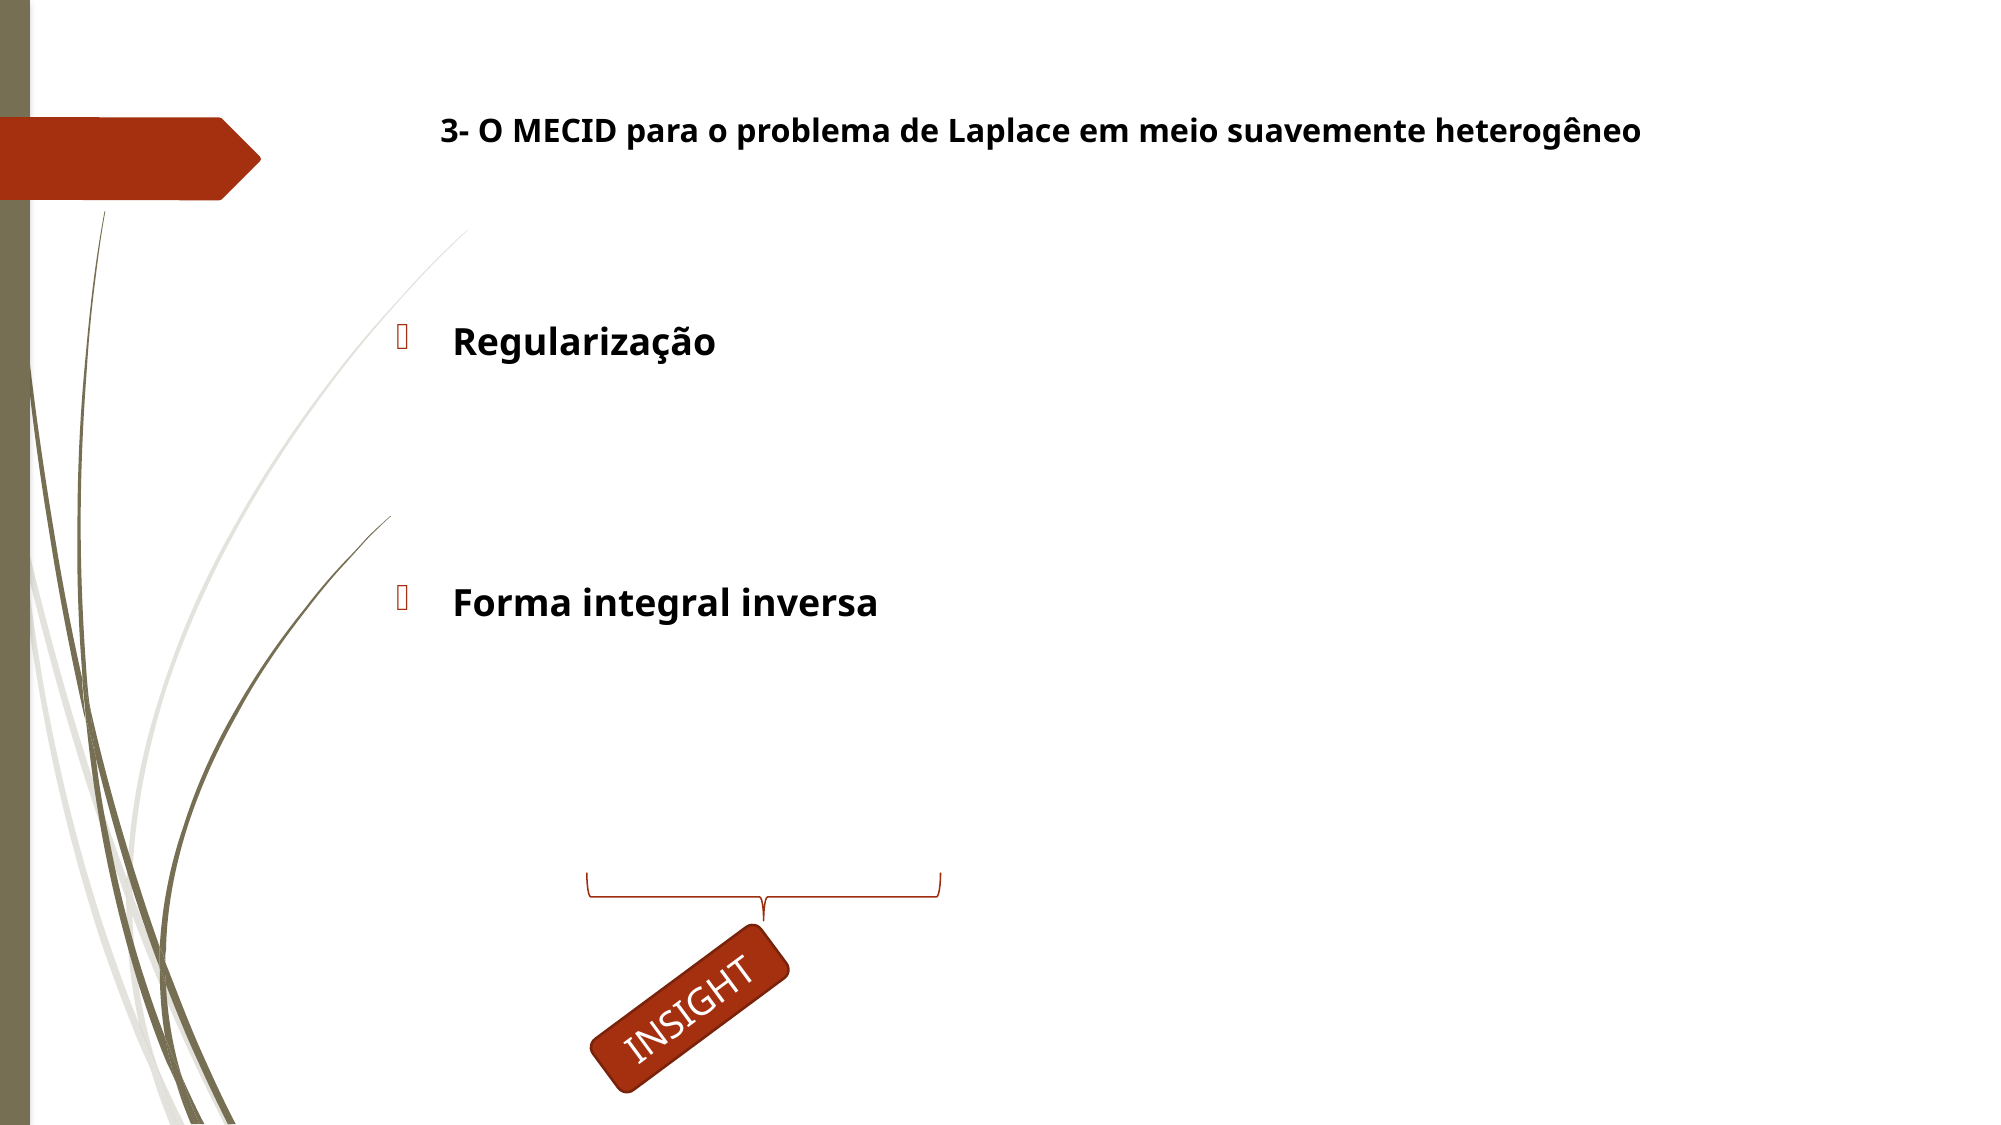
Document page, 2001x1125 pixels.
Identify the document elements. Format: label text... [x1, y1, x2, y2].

text_box INSIGHT [589, 923, 790, 1094]
title 3- O MECID para o problema de Laplace em meio suavemente heterogêneo [425, 102, 1888, 313]
text_box [586, 872, 942, 922]
